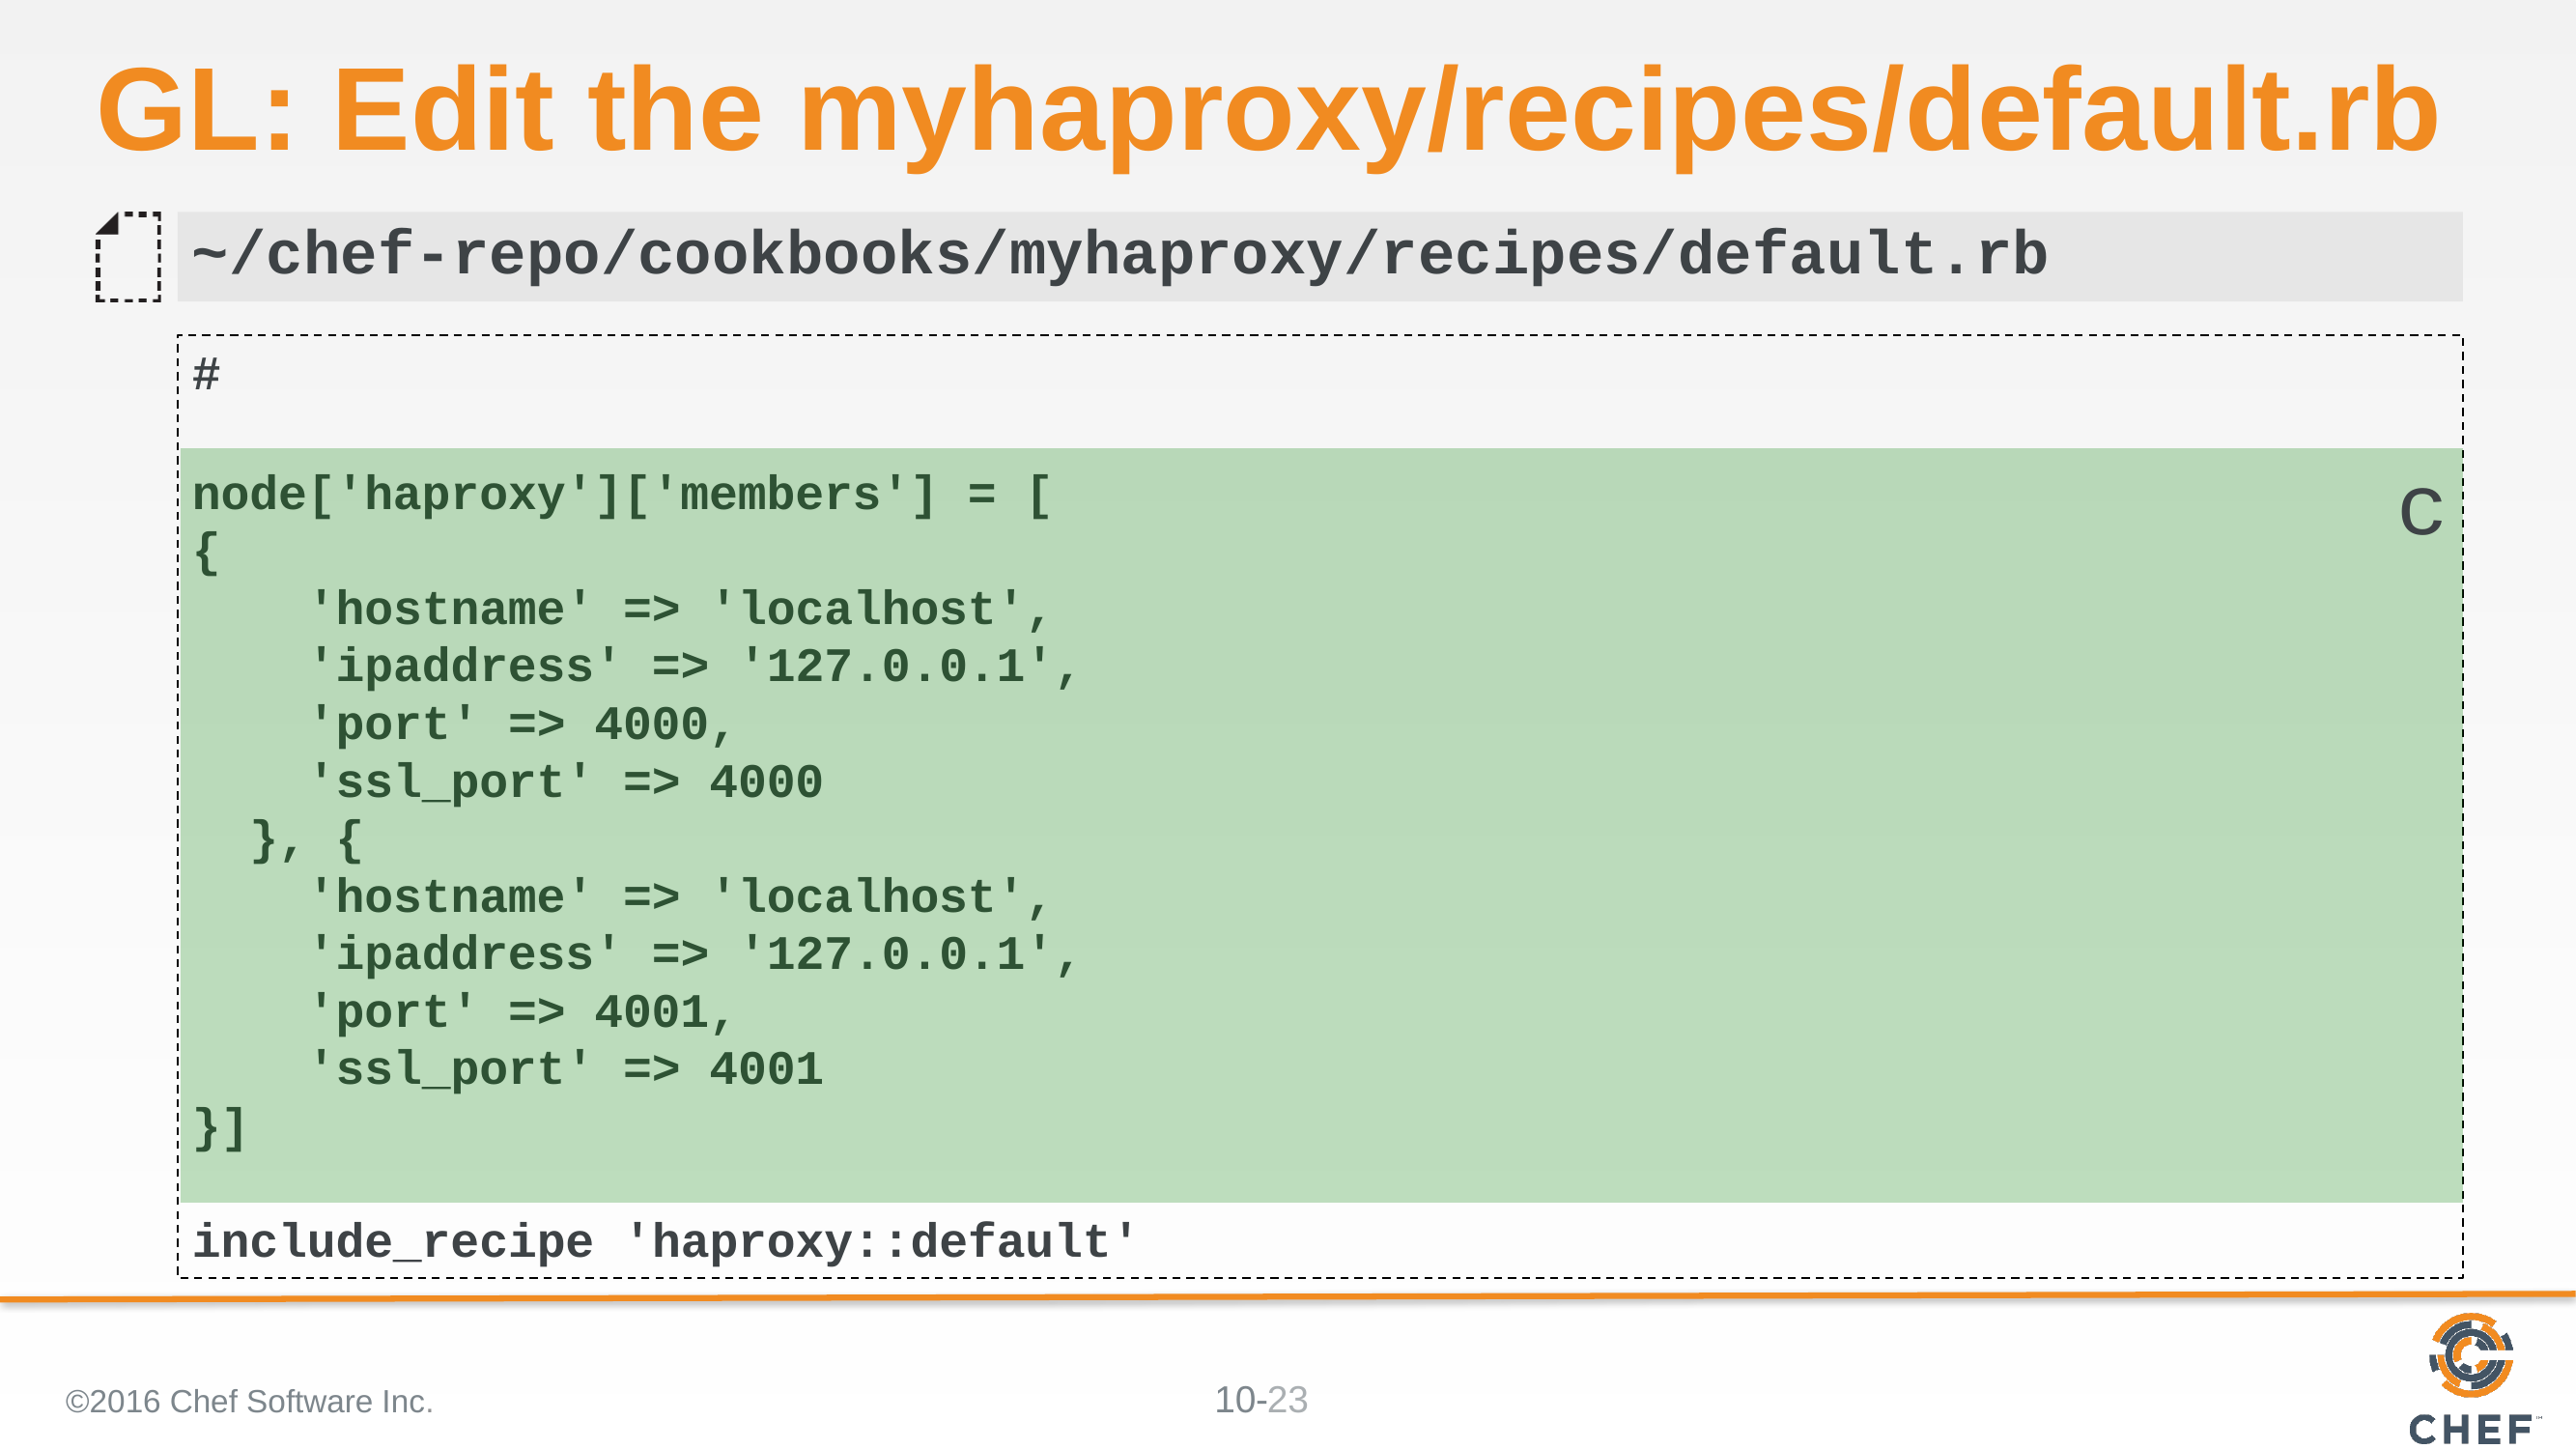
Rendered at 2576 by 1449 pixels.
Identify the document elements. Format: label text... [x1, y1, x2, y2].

picture [2399, 1297, 2550, 1449]
list ~/chef-repo/cookbooks/myhaproxy/recipes/default.rb [177, 212, 2463, 302]
list c [180, 448, 2463, 1203]
slide_number 23 [998, 1359, 1578, 1437]
title GL: Edit the myhaproxy/recipes/default.rb [96, 48, 2463, 180]
footer ©2016 Chef Software Inc. [51, 1359, 952, 1440]
list # node['haproxy']['members'] = [ { 'hostname' => 'localhost', 'ipaddress' => '127.0.0.1', 'port' => 4000, 'ssl_port' => 4000 }, { 'hostname' => 'localhost', 'ipaddress' => '127.0.0.1', 'port' => 4001, 'ssl_port' => 4001 }] include_recipe 'haproxy::default' [177, 334, 2464, 1279]
